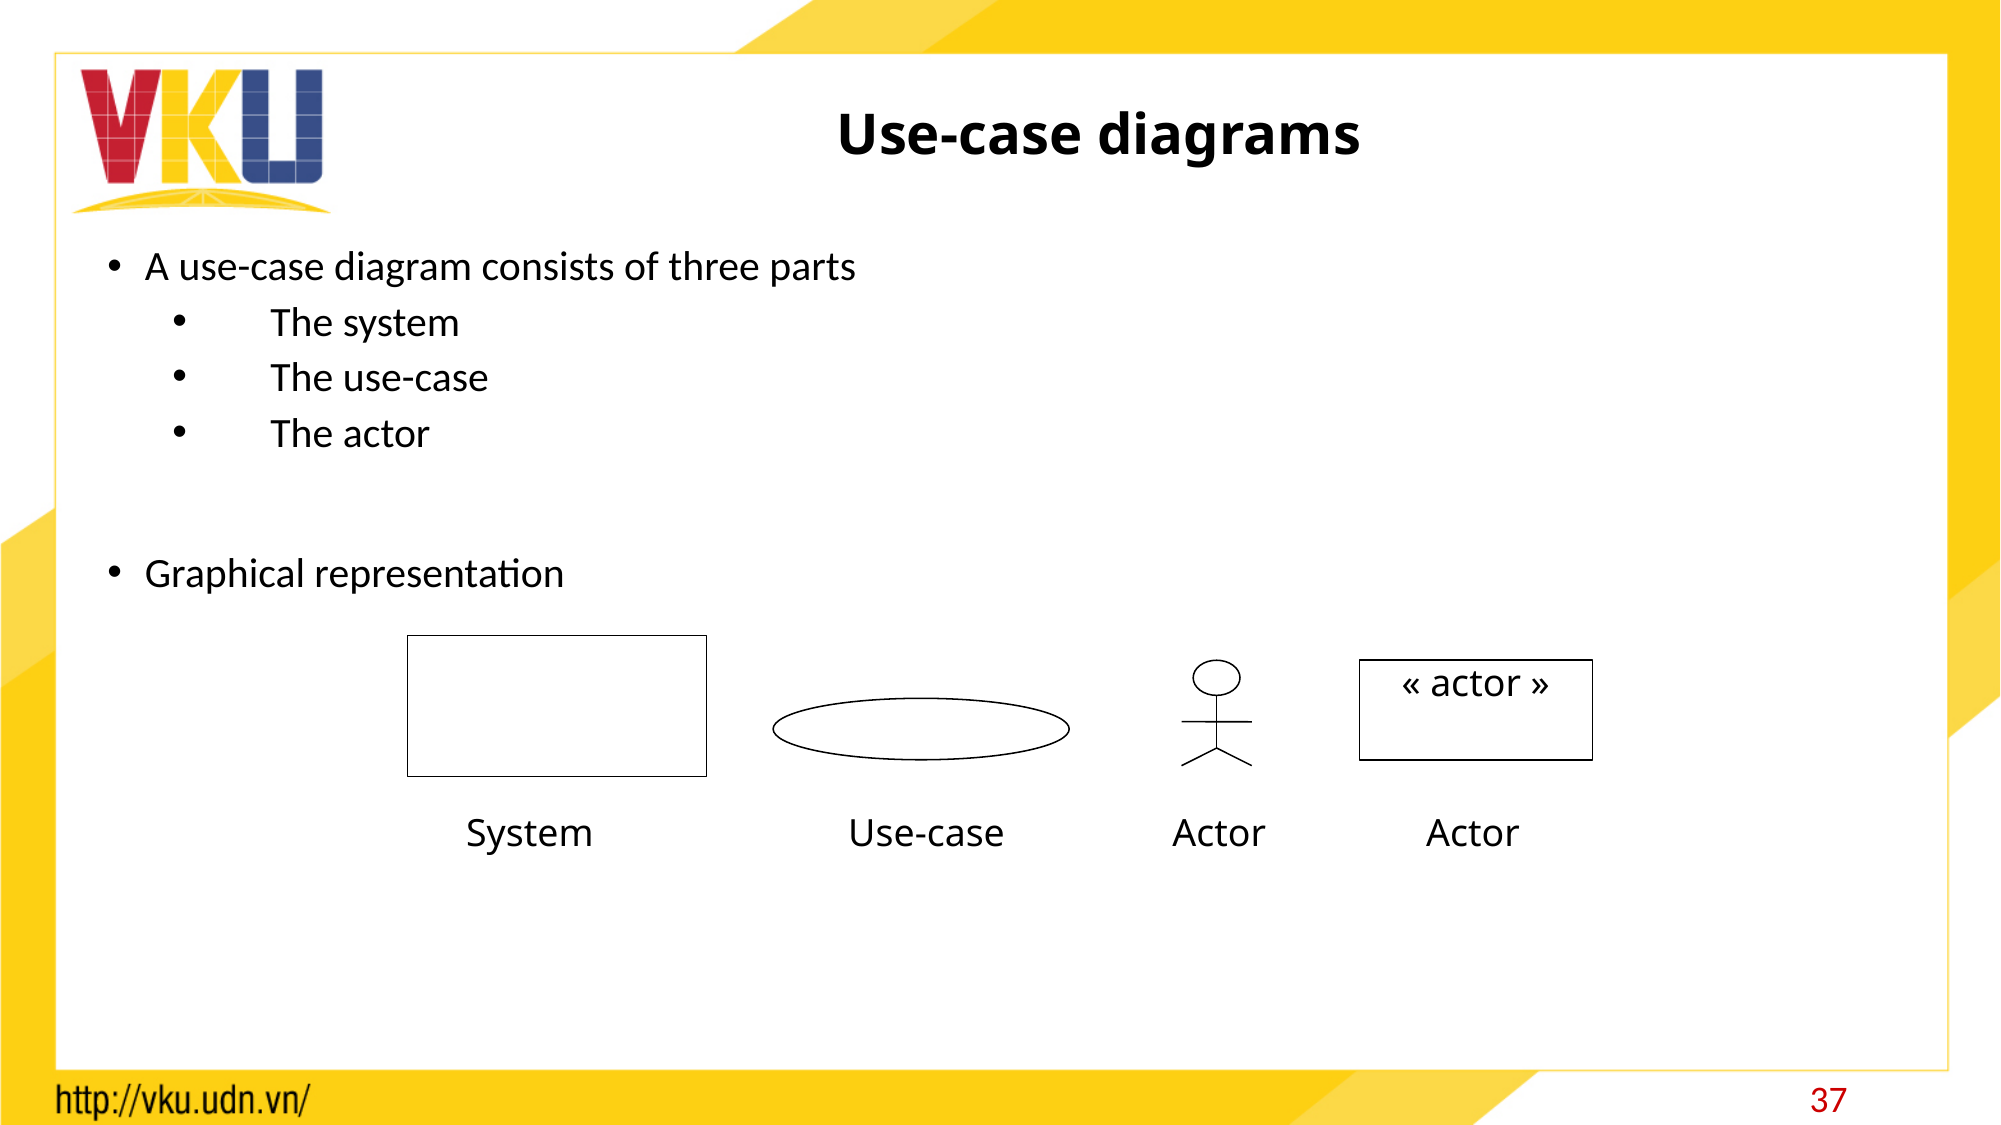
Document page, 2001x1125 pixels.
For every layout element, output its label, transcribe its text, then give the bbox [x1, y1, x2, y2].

picture [0, 0, 2001, 1125]
slide_number 37 [1412, 1071, 1863, 1125]
list A use-case diagram consists of three parts The system The use-case The actor Graphical representation [92, 237, 1863, 1014]
title Use-case diagrams [335, 59, 1863, 213]
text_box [407, 635, 1593, 862]
